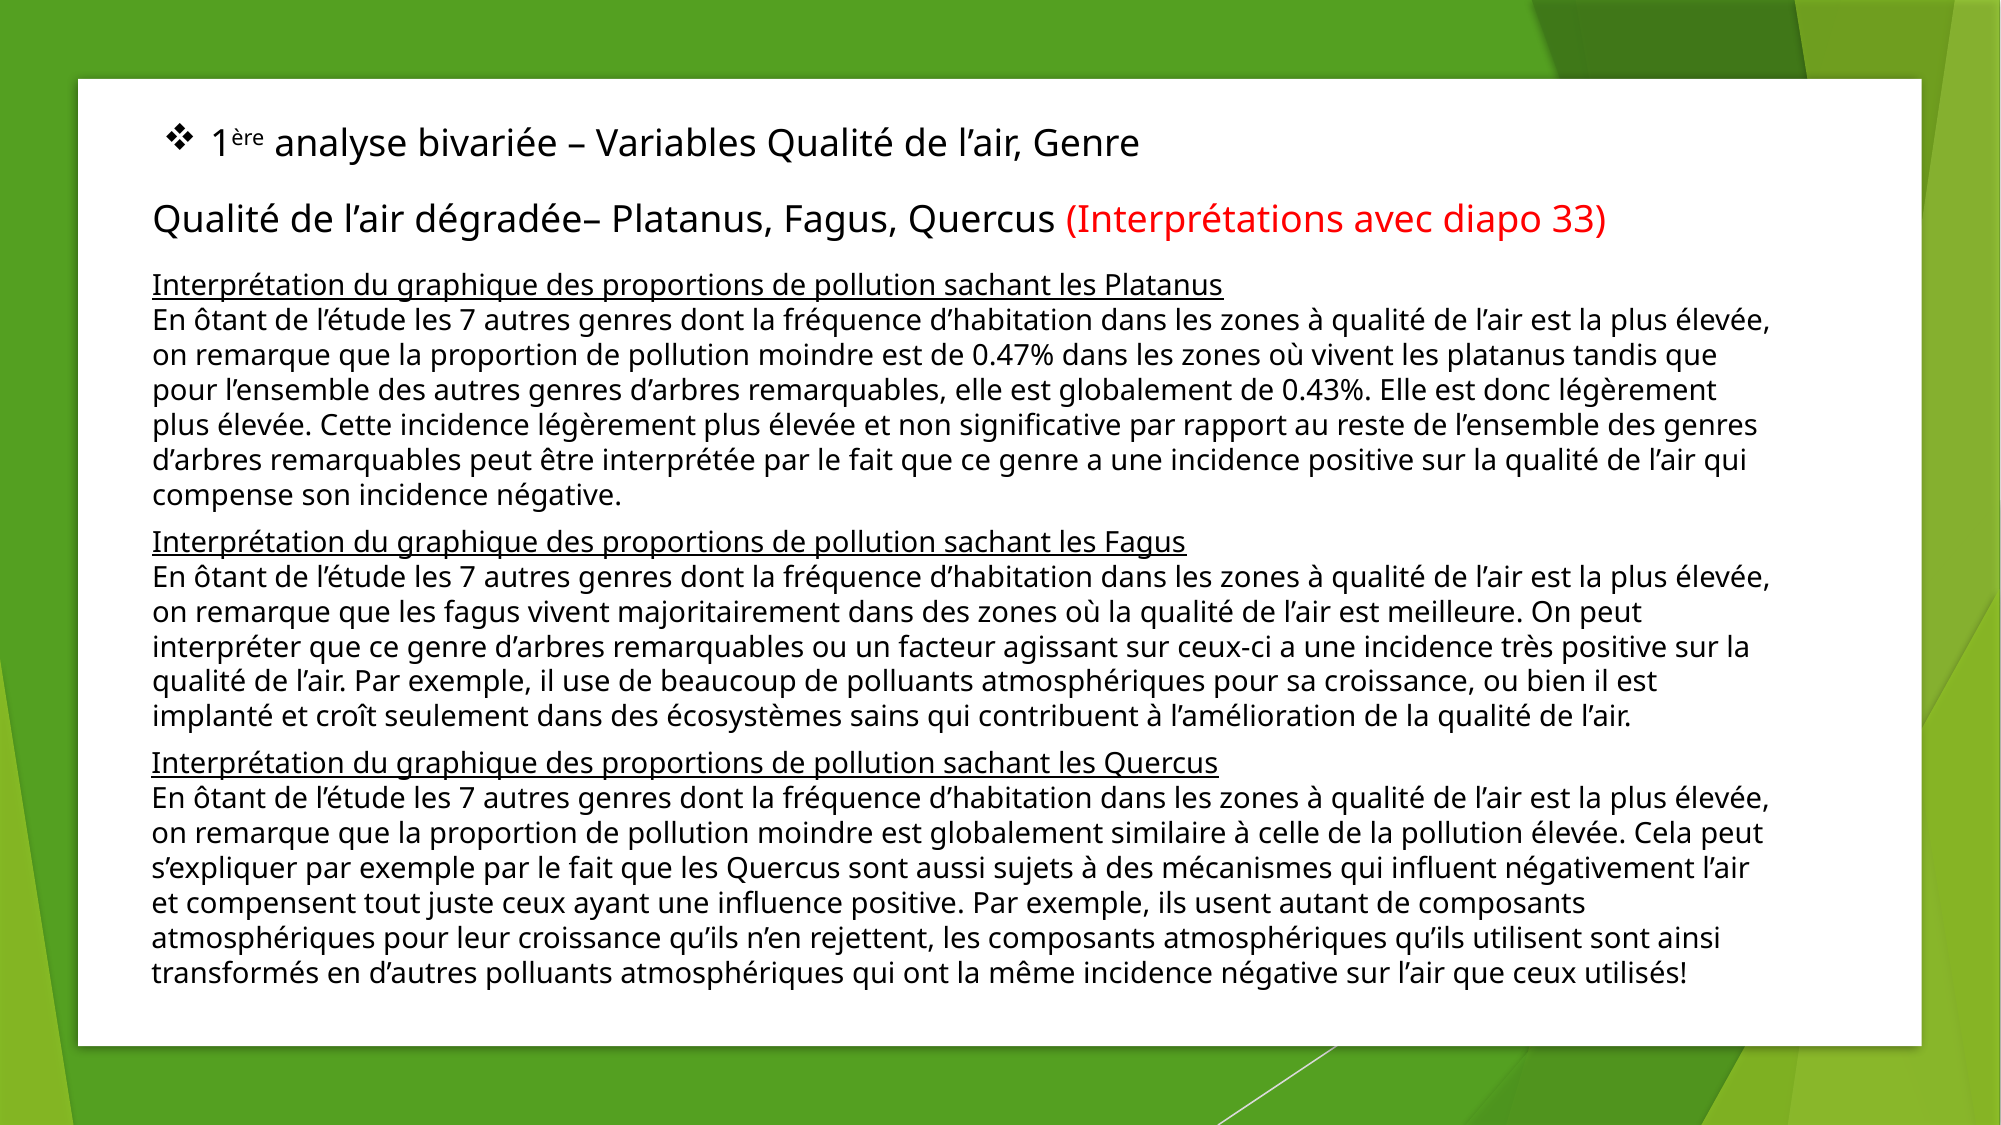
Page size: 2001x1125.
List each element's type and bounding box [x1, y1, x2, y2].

text_box [0, 0, 2000, 1125]
